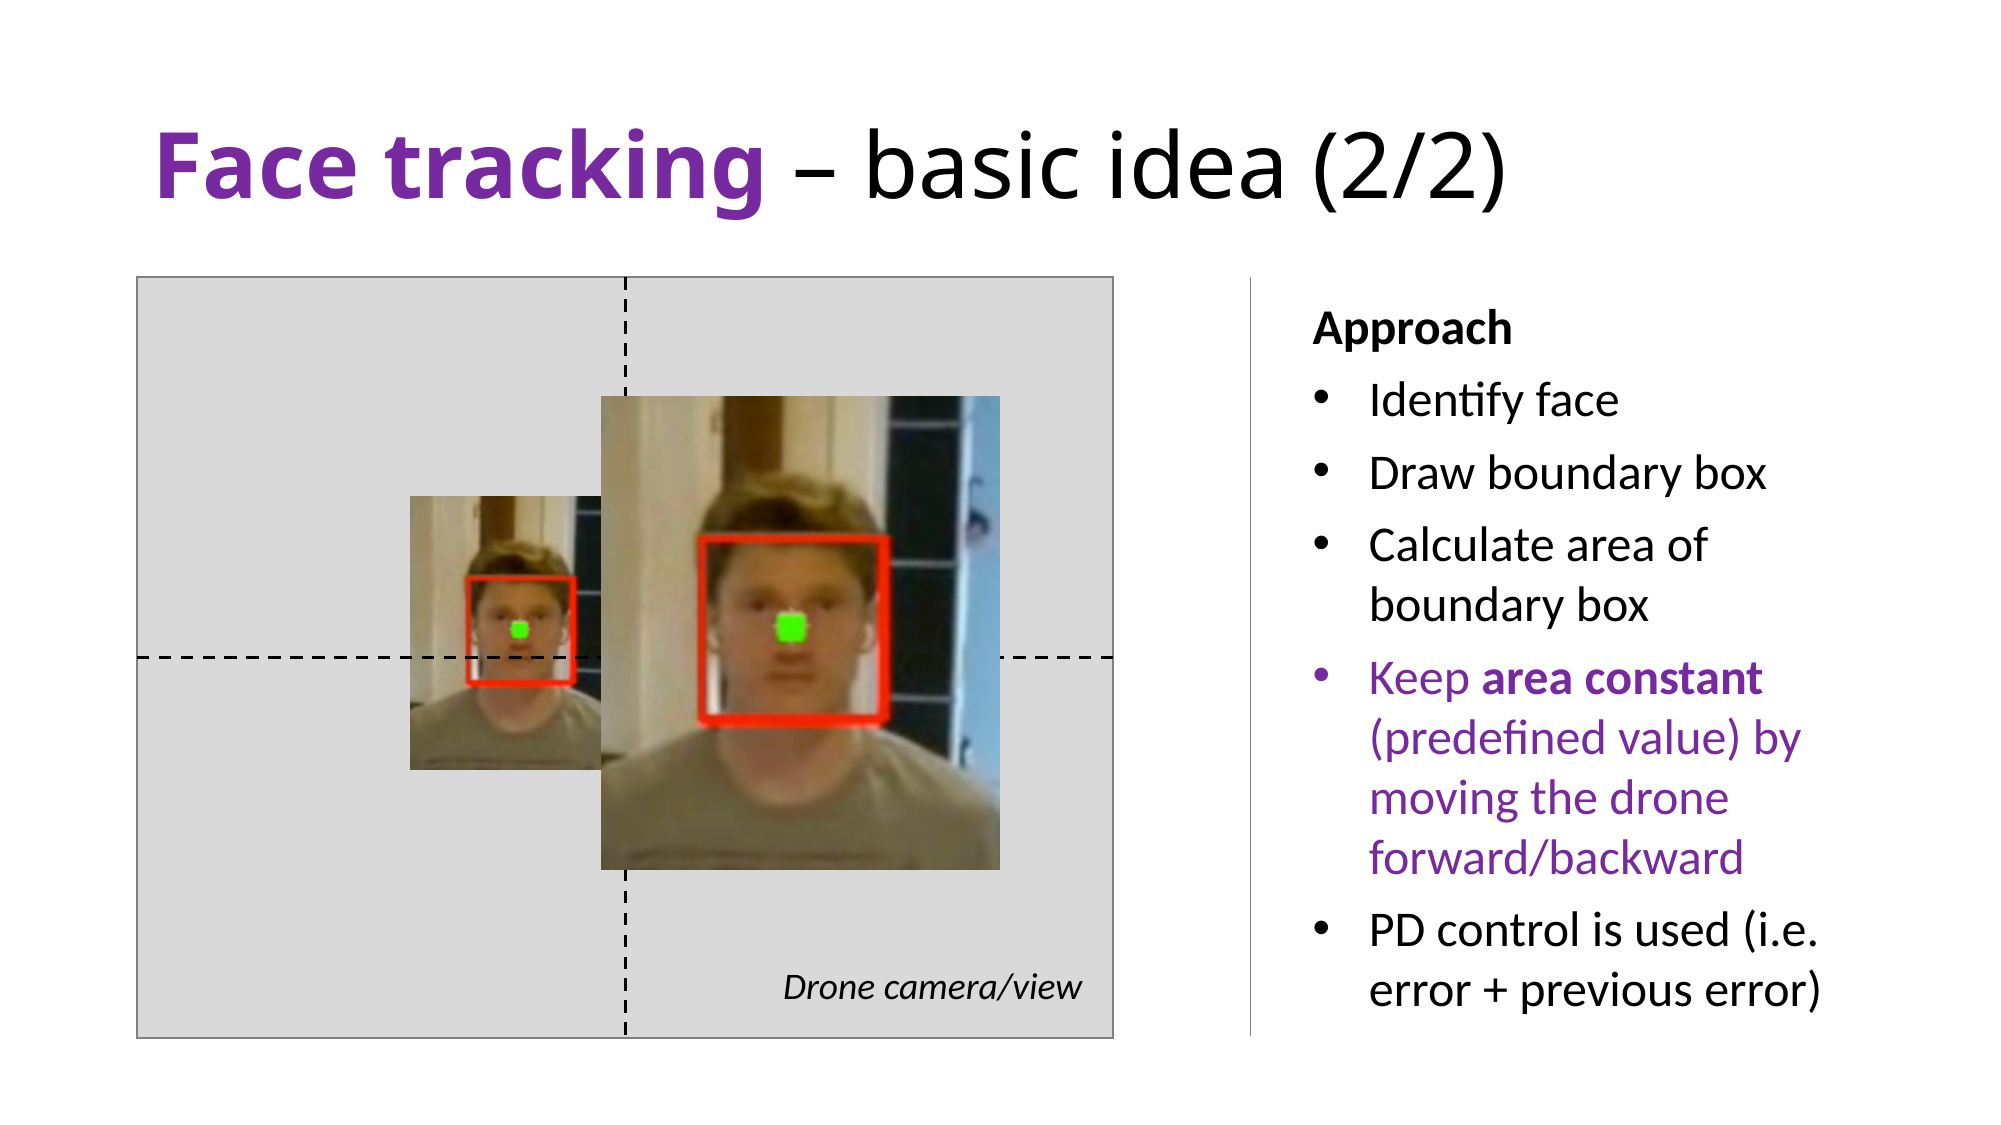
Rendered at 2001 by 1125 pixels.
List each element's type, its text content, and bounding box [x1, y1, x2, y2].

text_box [626, 658, 1114, 1039]
text_box Drone camera/view [768, 954, 1114, 1014]
text_box [626, 278, 1114, 657]
text_box Approach Identify face Draw boundary box Calculate area of boundary box Keep area constant (predefined value) by moving the drone forward/backward PD control is used (i.e. error + previous error) [1297, 286, 1886, 1025]
picture [410, 396, 1000, 870]
title Face tracking – basic idea (2/2) [137, 59, 1863, 278]
text_box [136, 276, 625, 1039]
